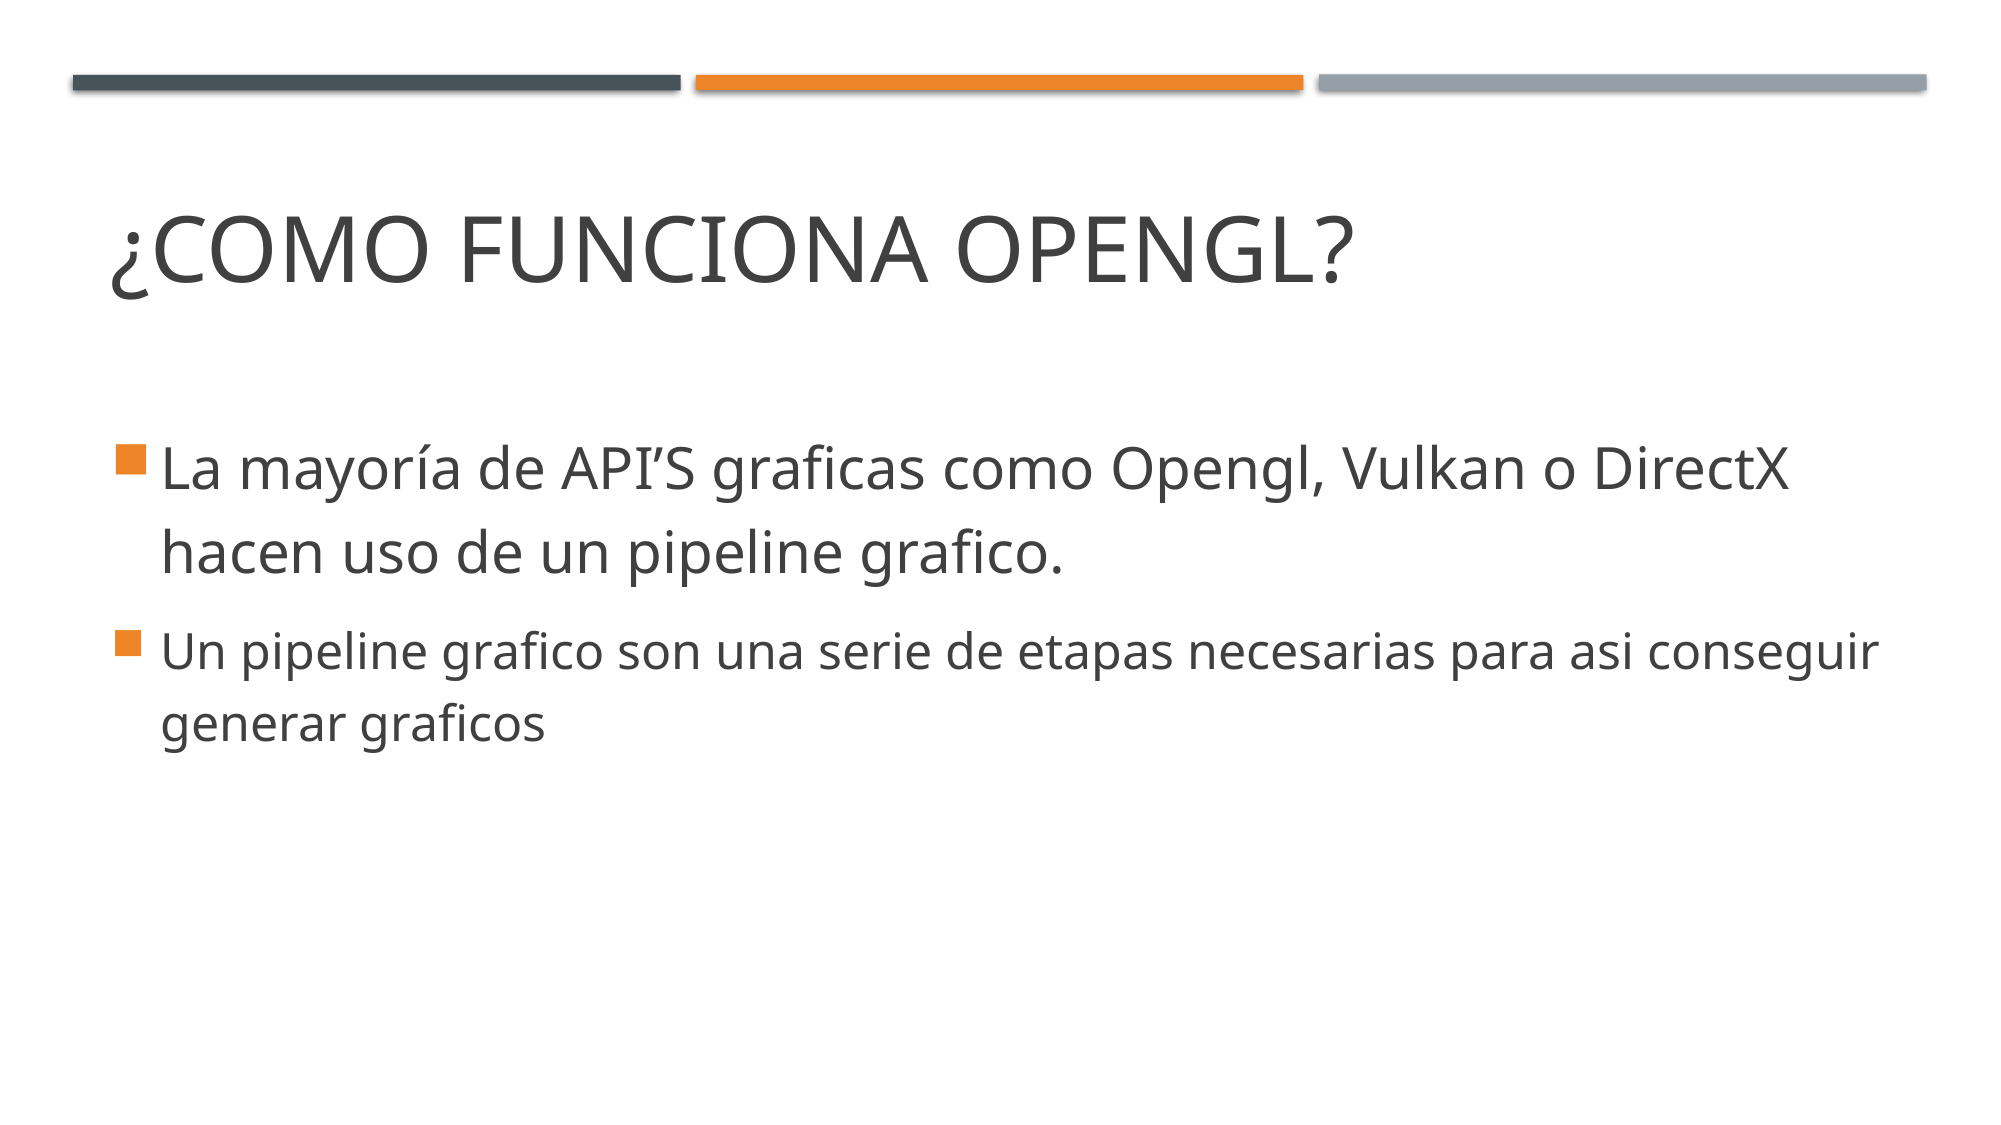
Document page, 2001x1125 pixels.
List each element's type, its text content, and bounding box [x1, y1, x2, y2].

list La mayoría de API’S graficas como Opengl, Vulkan o DirectX hacen uso de un pipeline grafico. Un pipeline grafico son una serie de etapas necesarias para asi conseguir generar graficos [95, 383, 1905, 786]
title ¿Como funciona opengl? [95, 115, 1905, 311]
